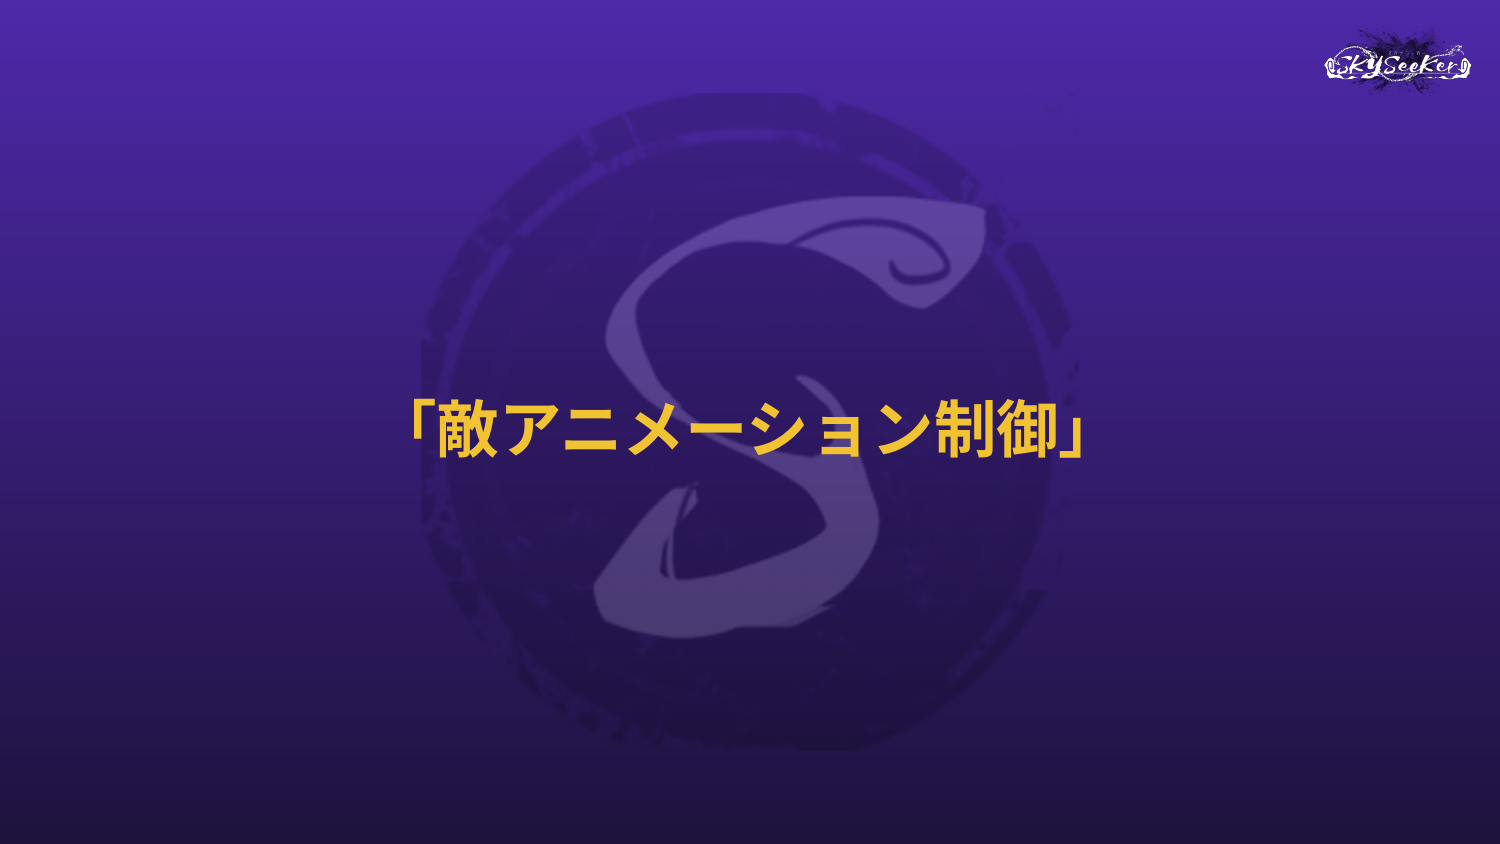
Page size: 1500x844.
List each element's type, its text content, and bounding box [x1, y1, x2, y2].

title 「敵アニメーション制御」 [359, 374, 1141, 469]
picture [1321, 24, 1475, 97]
